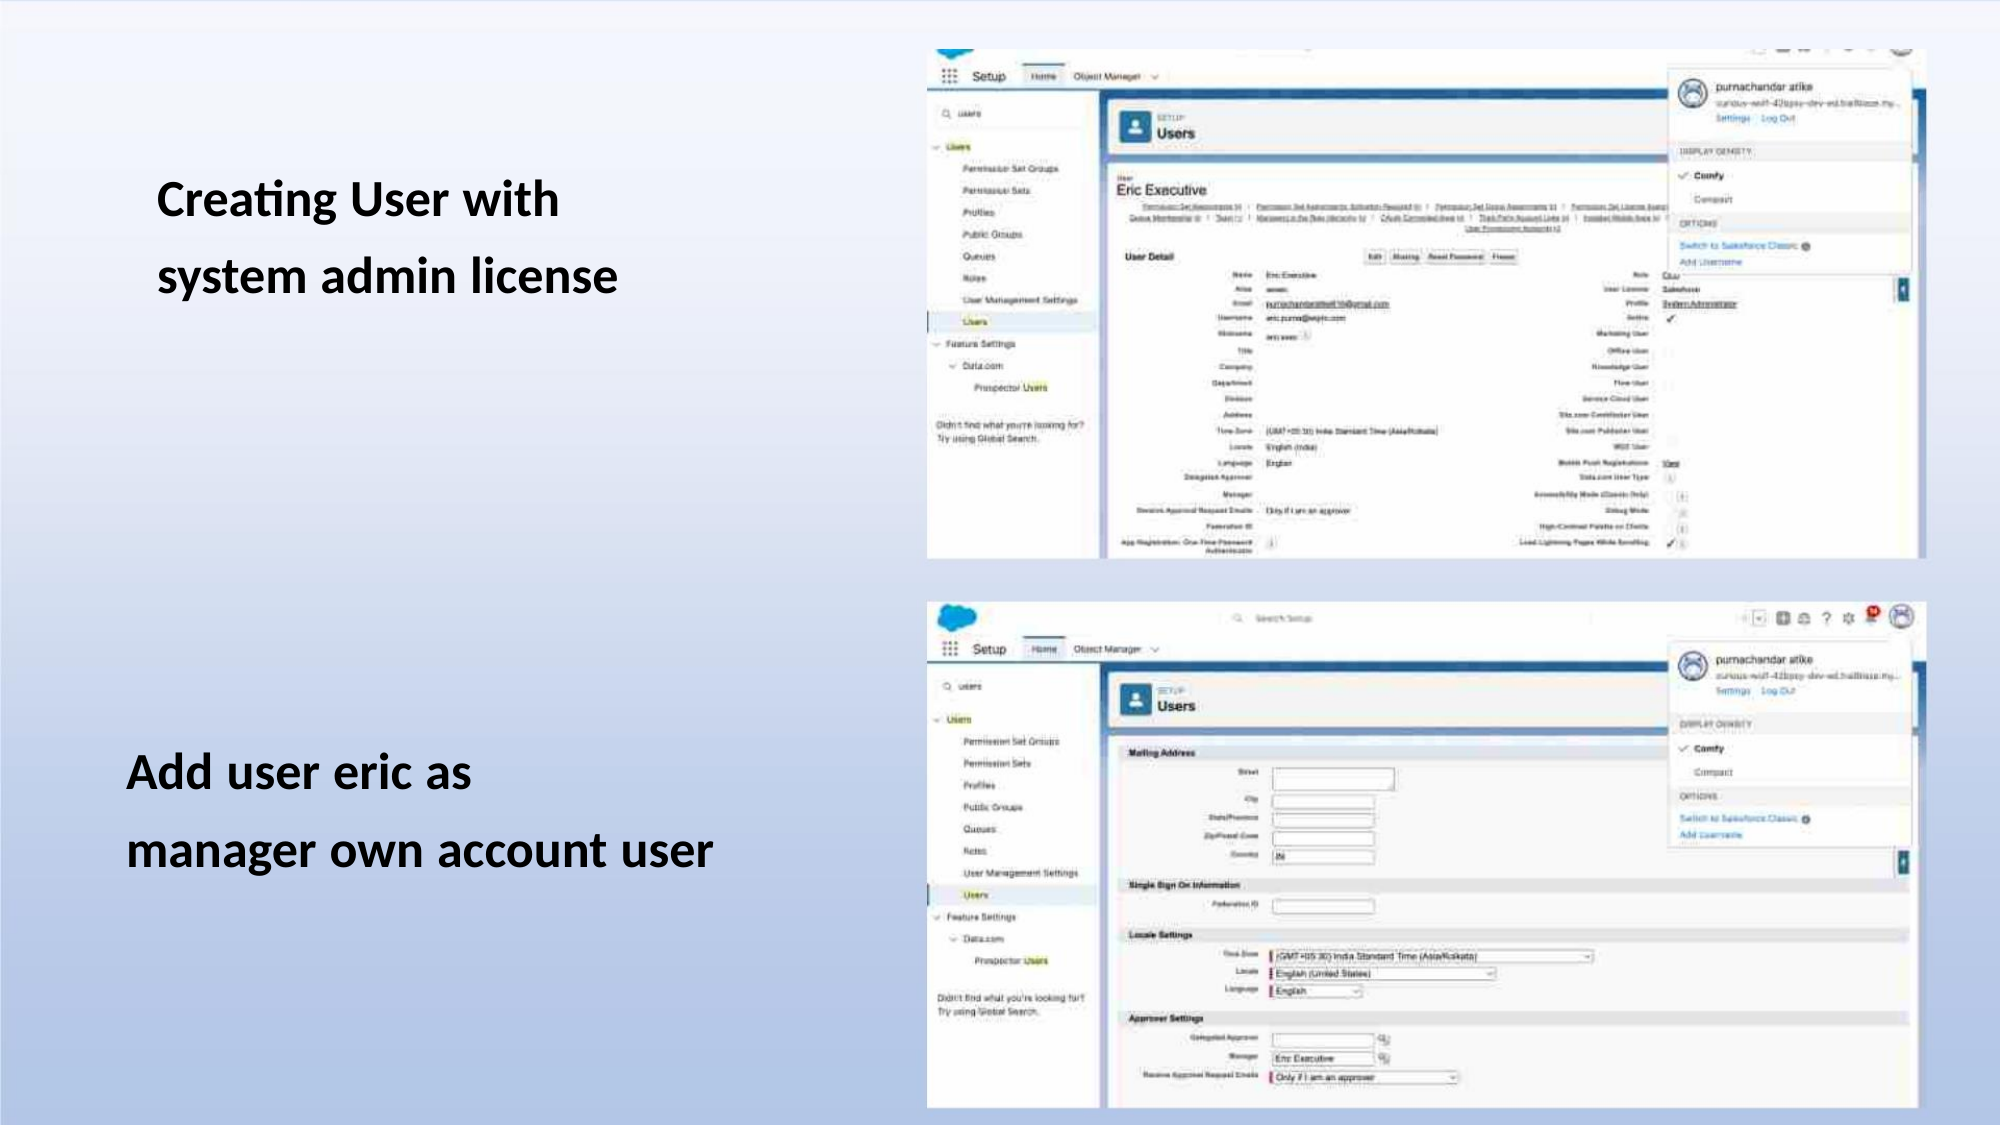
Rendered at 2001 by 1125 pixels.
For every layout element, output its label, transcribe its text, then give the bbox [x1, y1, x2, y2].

text_box system admin license [157, 251, 644, 304]
text_box manager own account user [126, 825, 737, 878]
text_box [0, 0, 2000, 1125]
text_box Add user eric as [126, 748, 493, 801]
text_box Creating User with [157, 174, 584, 227]
